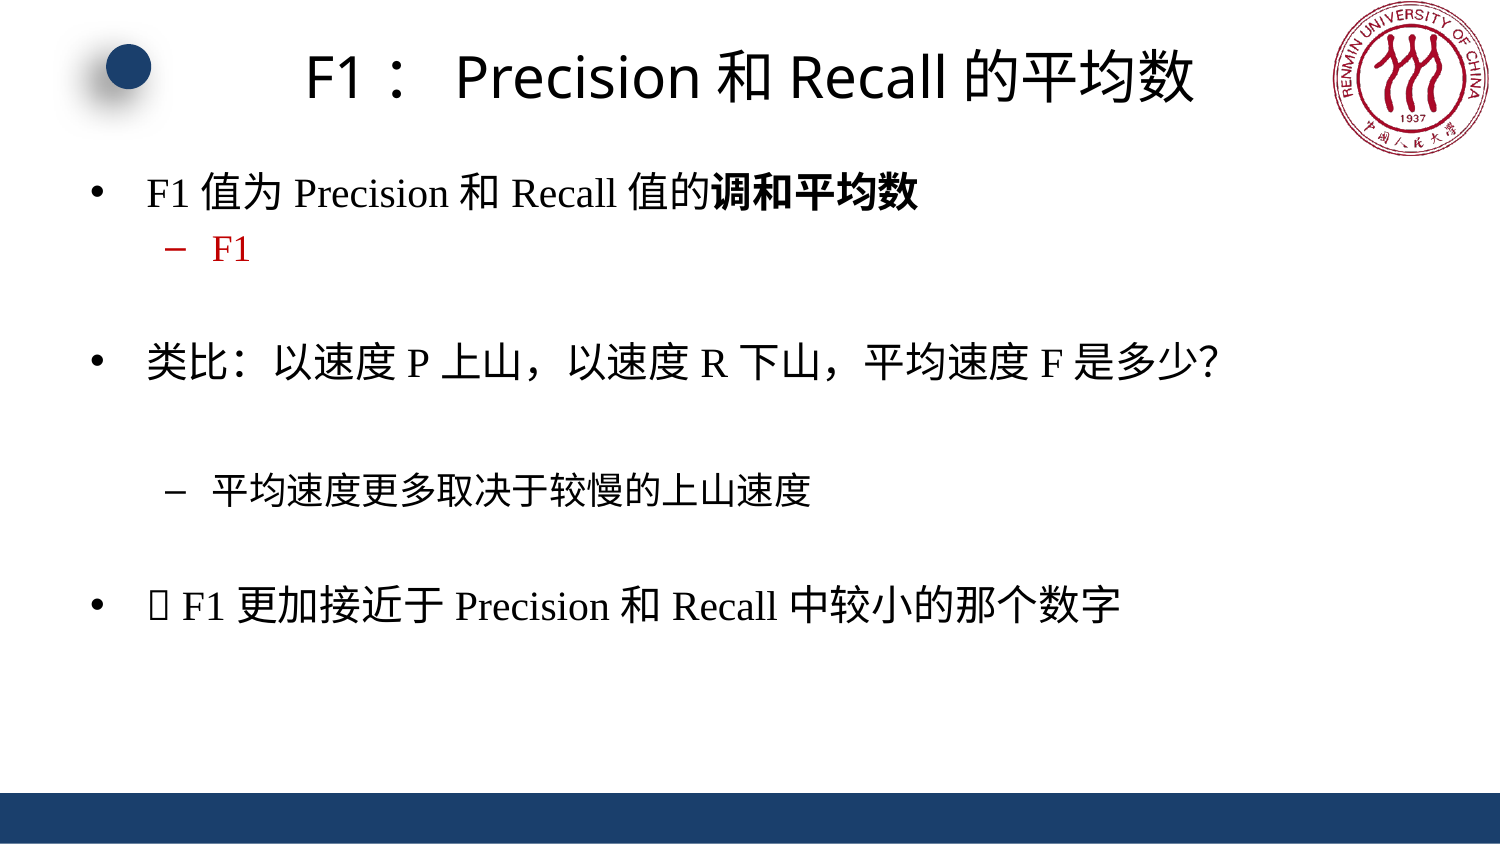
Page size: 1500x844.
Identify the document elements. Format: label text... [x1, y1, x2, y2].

picture [1326, 0, 1500, 158]
title F1：Precision和Recall的平均数 [75, 33, 1425, 116]
